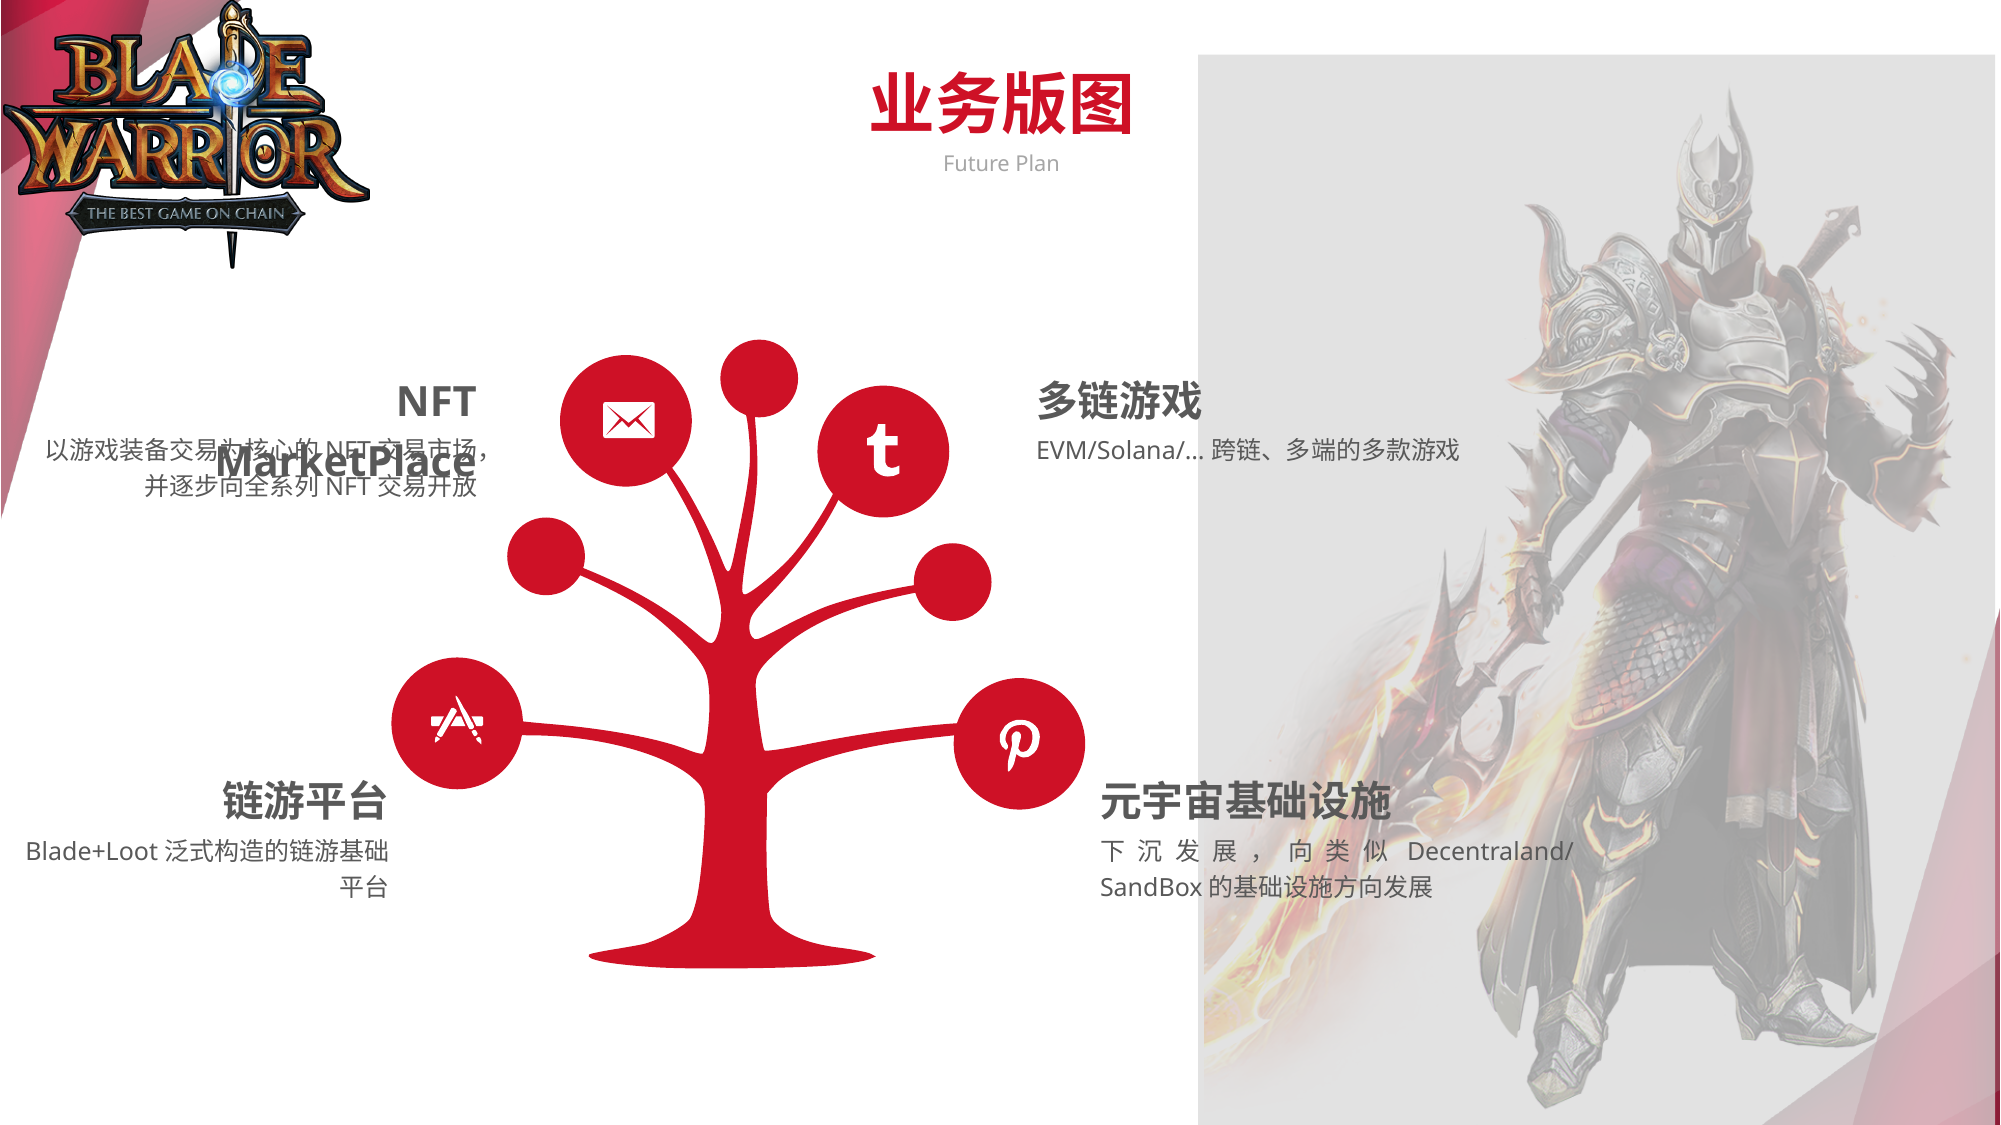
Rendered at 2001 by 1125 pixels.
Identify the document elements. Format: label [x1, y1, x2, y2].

picture [1204, 0, 2000, 1125]
text_box [507, 517, 585, 596]
text_box [1197, 908, 1204, 1125]
text_box [559, 355, 692, 487]
text_box [544, 54, 1459, 184]
text_box [913, 543, 992, 621]
text_box [817, 385, 950, 518]
text_box [1197, 184, 1204, 357]
picture [2, 0, 370, 520]
text_box [391, 657, 523, 790]
text_box [0, 757, 405, 908]
text_box [1021, 357, 1526, 471]
text_box [720, 339, 799, 418]
text_box [953, 678, 1086, 810]
text_box [523, 416, 953, 969]
text_box [1197, 471, 1204, 757]
text_box [26, 357, 492, 507]
text_box [1085, 757, 1589, 908]
